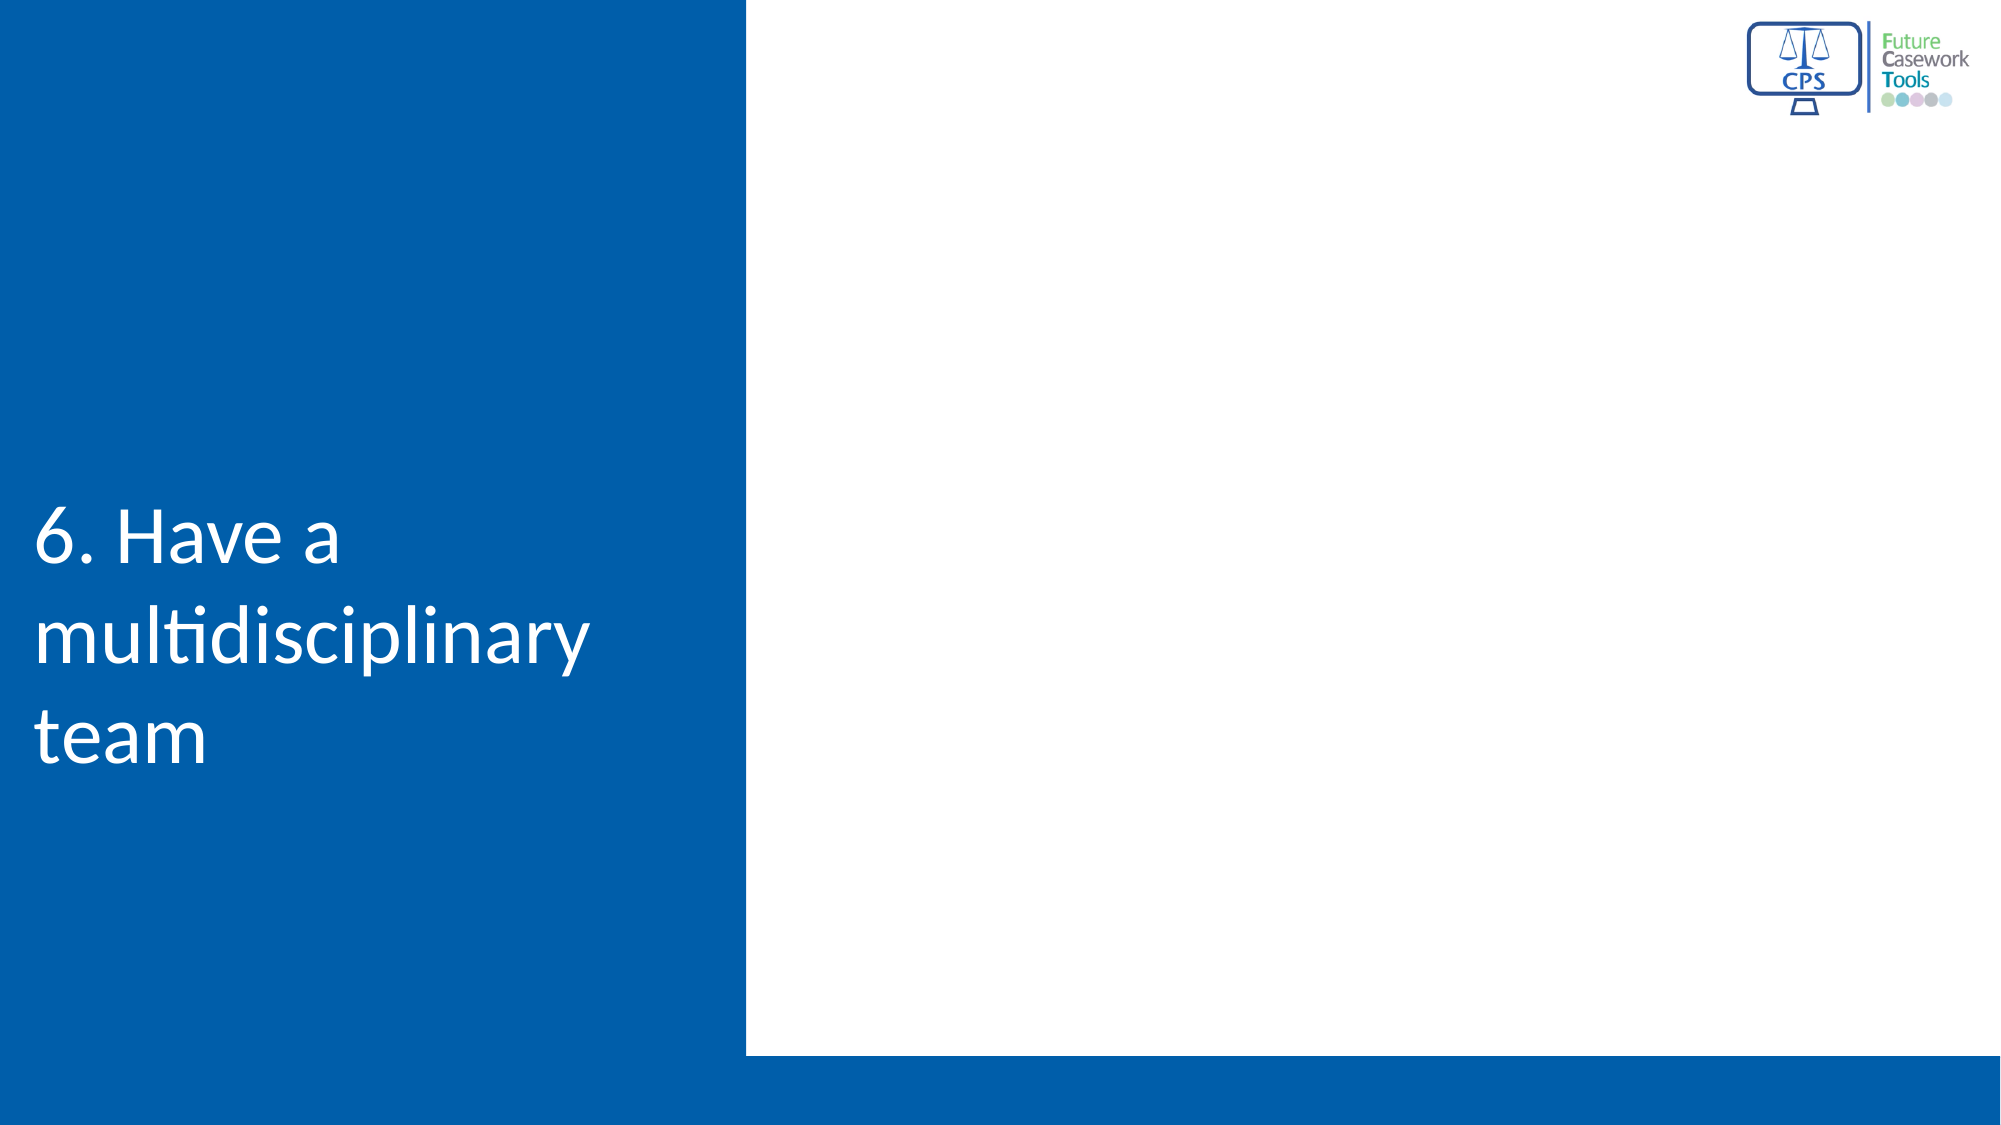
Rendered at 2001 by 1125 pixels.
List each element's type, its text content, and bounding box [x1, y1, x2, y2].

picture [1719, 0, 1988, 122]
text_box [0, 0, 747, 1125]
text_box 6. Have a multidisciplinary team [19, 472, 737, 788]
